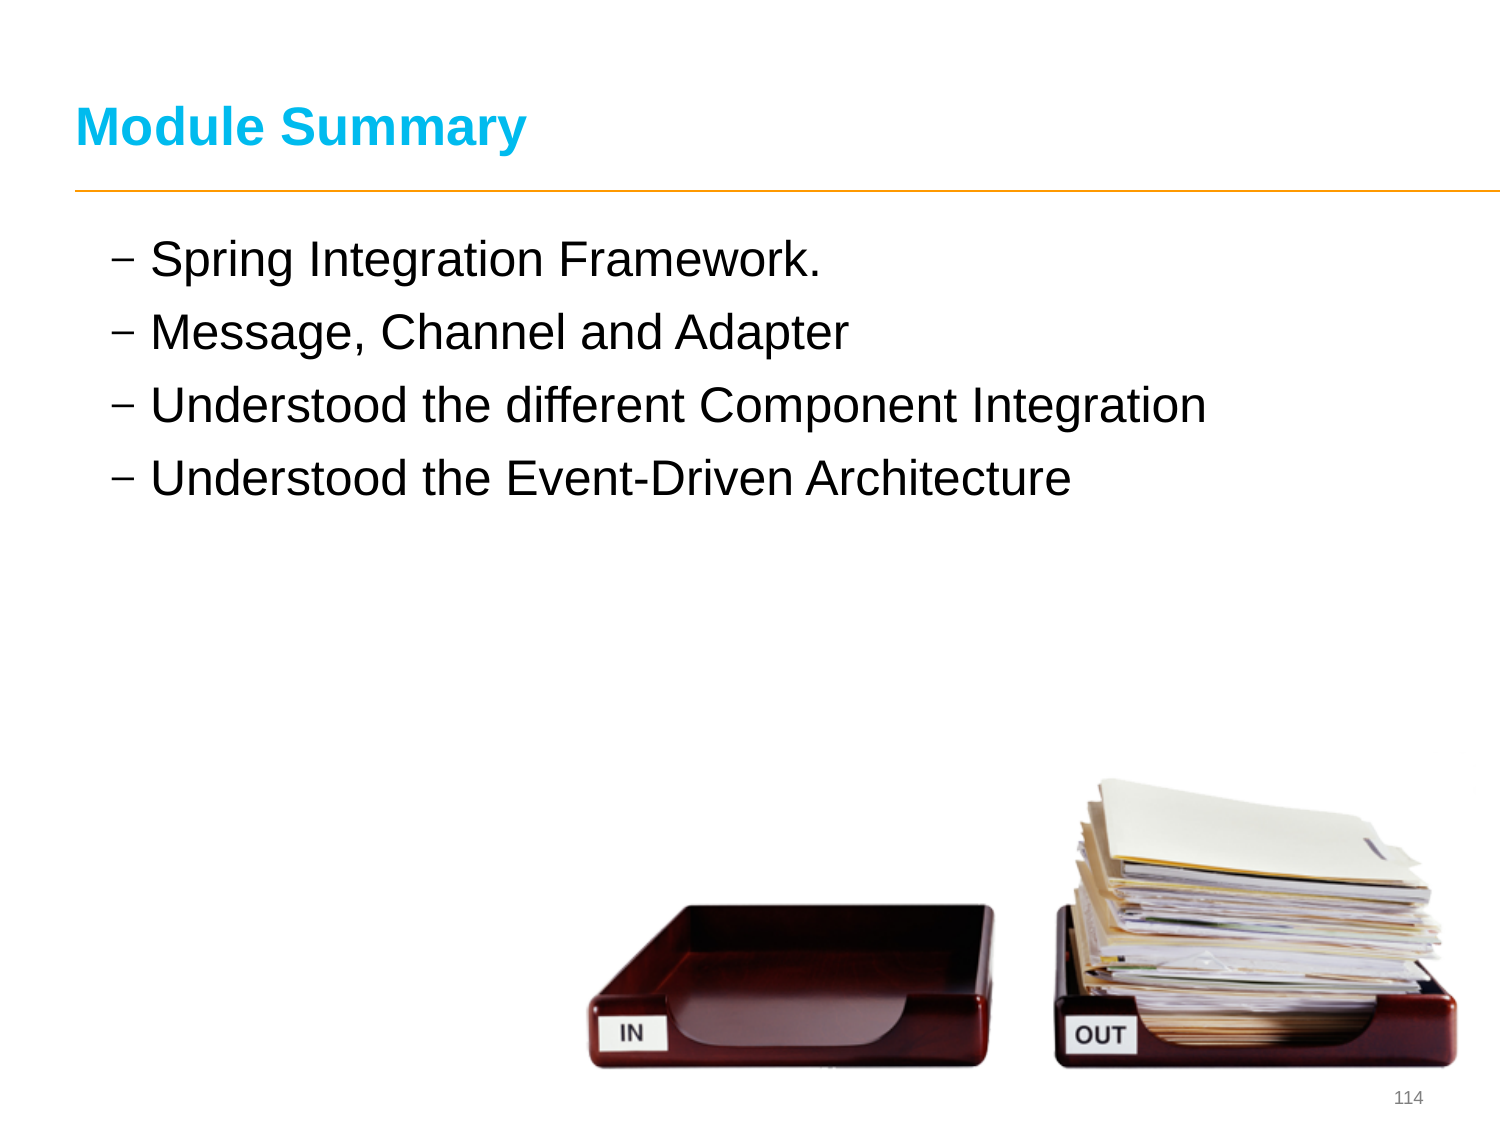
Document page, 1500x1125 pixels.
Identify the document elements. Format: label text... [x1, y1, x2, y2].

list Spring Integration Framework. Message, Channel and Adapter Understood the different Component Integration Understood the Event-Driven Architecture [75, 226, 1425, 1018]
title Module Summary [75, 27, 1422, 157]
picture [575, 752, 1476, 1101]
